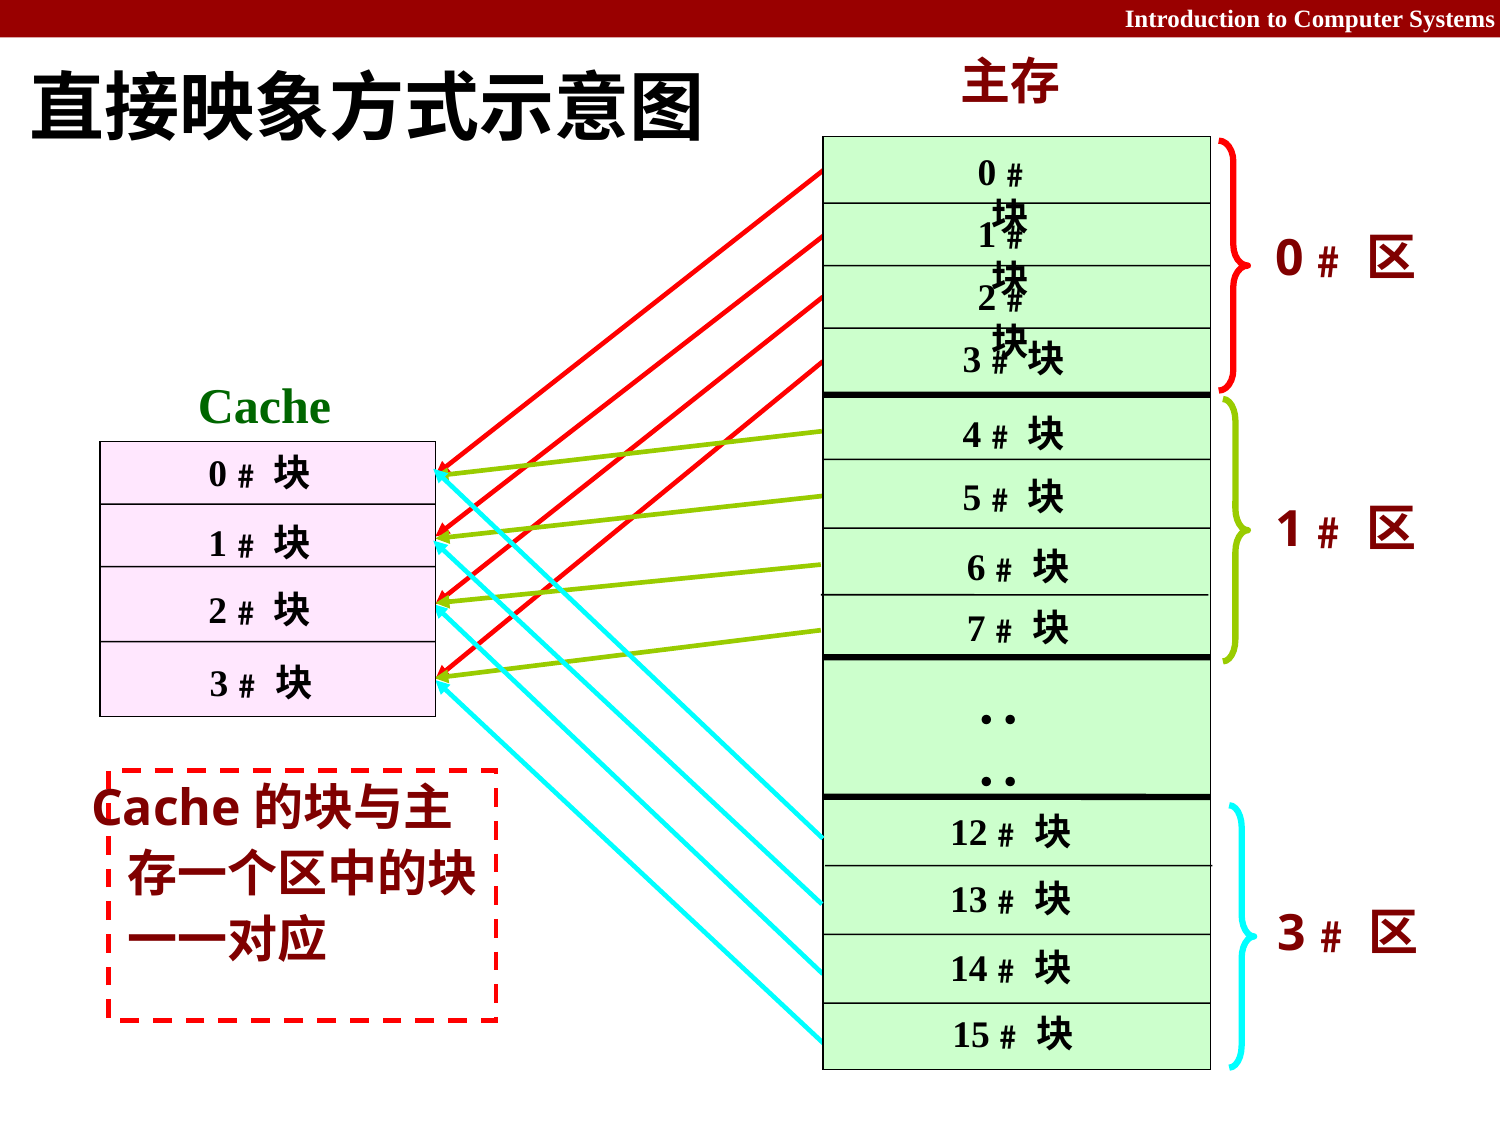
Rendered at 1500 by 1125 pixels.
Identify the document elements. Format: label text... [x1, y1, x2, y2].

text_box 直接映象方式示意图 [14, 52, 815, 158]
text_box [440, 176, 815, 471]
text_box Cache的块与主存一个区中的块一一对应 [37, 762, 513, 976]
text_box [820, 42, 1453, 1070]
text_box [440, 470, 815, 832]
text_box [440, 507, 473, 534]
text_box [108, 976, 497, 1021]
text_box [440, 542, 815, 898]
text_box [440, 669, 501, 683]
text_box [440, 681, 815, 1036]
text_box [99, 366, 436, 717]
text_box [440, 595, 493, 609]
text_box [440, 531, 498, 544]
text_box [440, 606, 815, 967]
text_box [440, 576, 470, 599]
